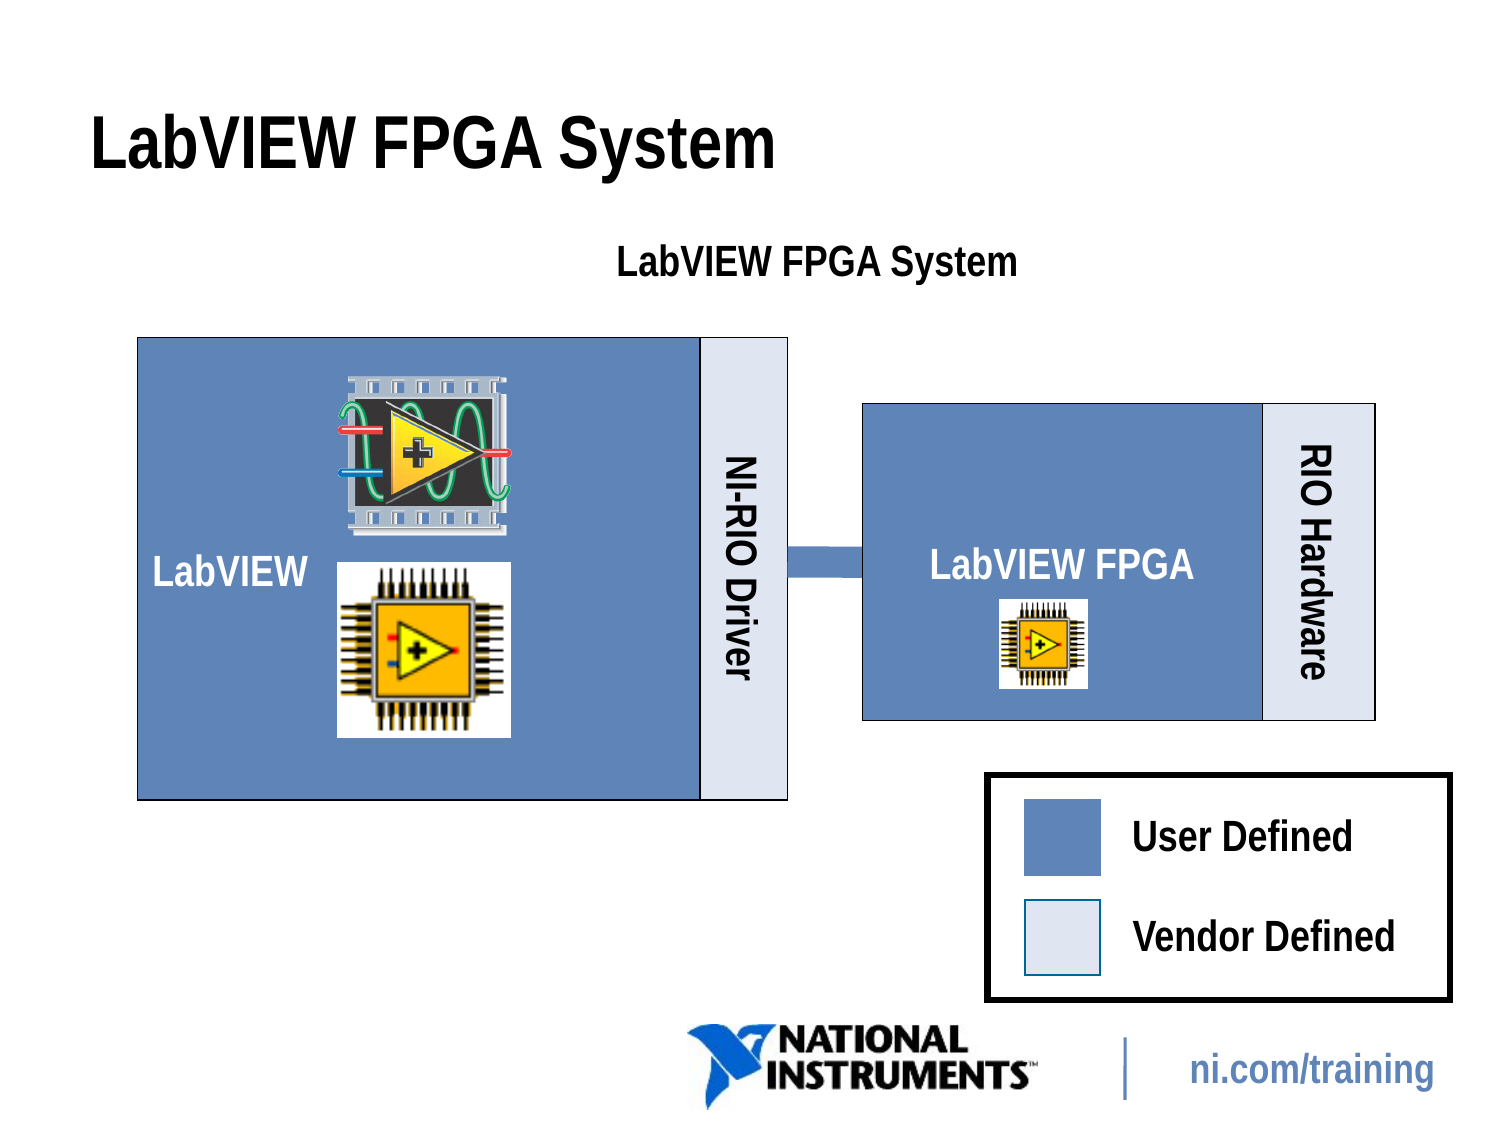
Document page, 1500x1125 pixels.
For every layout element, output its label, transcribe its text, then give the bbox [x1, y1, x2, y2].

title LabVIEW FPGA System [75, 45, 1425, 233]
text_box LabVIEW FPGA System [601, 224, 1034, 293]
picture [687, 1024, 1038, 1110]
picture [999, 599, 1088, 689]
picture [337, 374, 513, 537]
picture [337, 562, 511, 738]
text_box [137, 337, 1376, 801]
text_box [987, 774, 1450, 1000]
